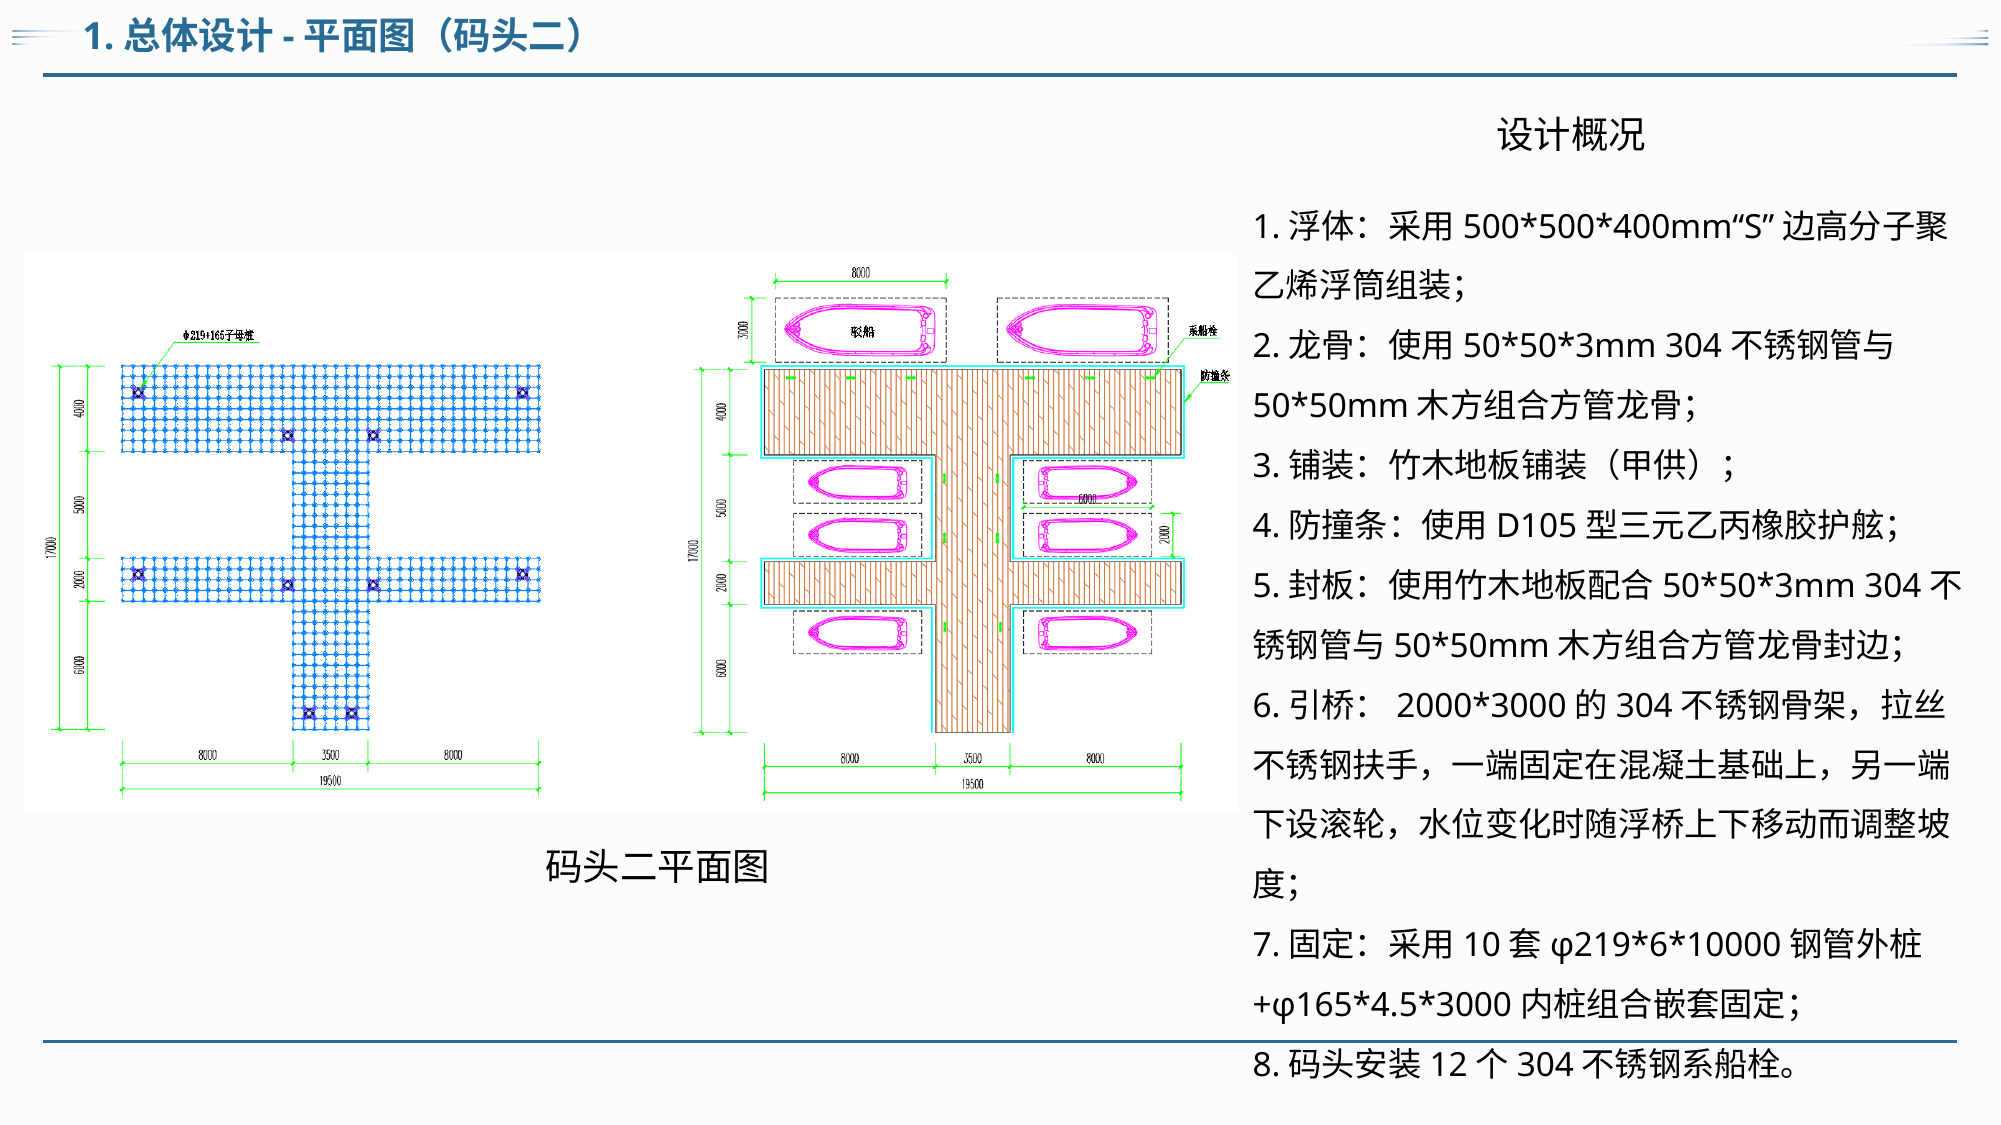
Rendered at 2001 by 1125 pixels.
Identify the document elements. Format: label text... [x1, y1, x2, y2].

text_box 设计概况 [1481, 103, 1709, 164]
text_box 码头二平面图 [530, 835, 800, 896]
text_box 1.浮体：采用500*500*400mm“S”边高分子聚乙烯浮筒组装； 2.龙骨：使用50*50*3mm 304不锈钢管与50*50mm木方组合方管龙骨； 3.铺装：竹木地板铺装（甲供）； 4.防撞条：使用D105型三元乙丙橡胶护舷； 5.封板：使用竹木地板配合50*50*3mm 304不锈钢管与50*50mm木方组合方管龙骨封边； 6.引桥：2000*3000的304不锈钢骨架，拉丝不锈钢扶手，一端固定在混凝土基础上，另一端下设滚轮，水位变化时随浮桥上下移动而调整坡度； 7.固定：采用10套φ219*6*10000钢管外桩+φ165*4.5*3000内桩组合嵌套固定； 8.码头安装12个304不锈钢系船栓。 [1237, 177, 1978, 1030]
text_box 1.总体设计-平面图（码头二） [119, 0, 1067, 75]
picture [1881, 0, 2000, 75]
picture [23, 254, 1238, 812]
picture [0, 0, 119, 75]
